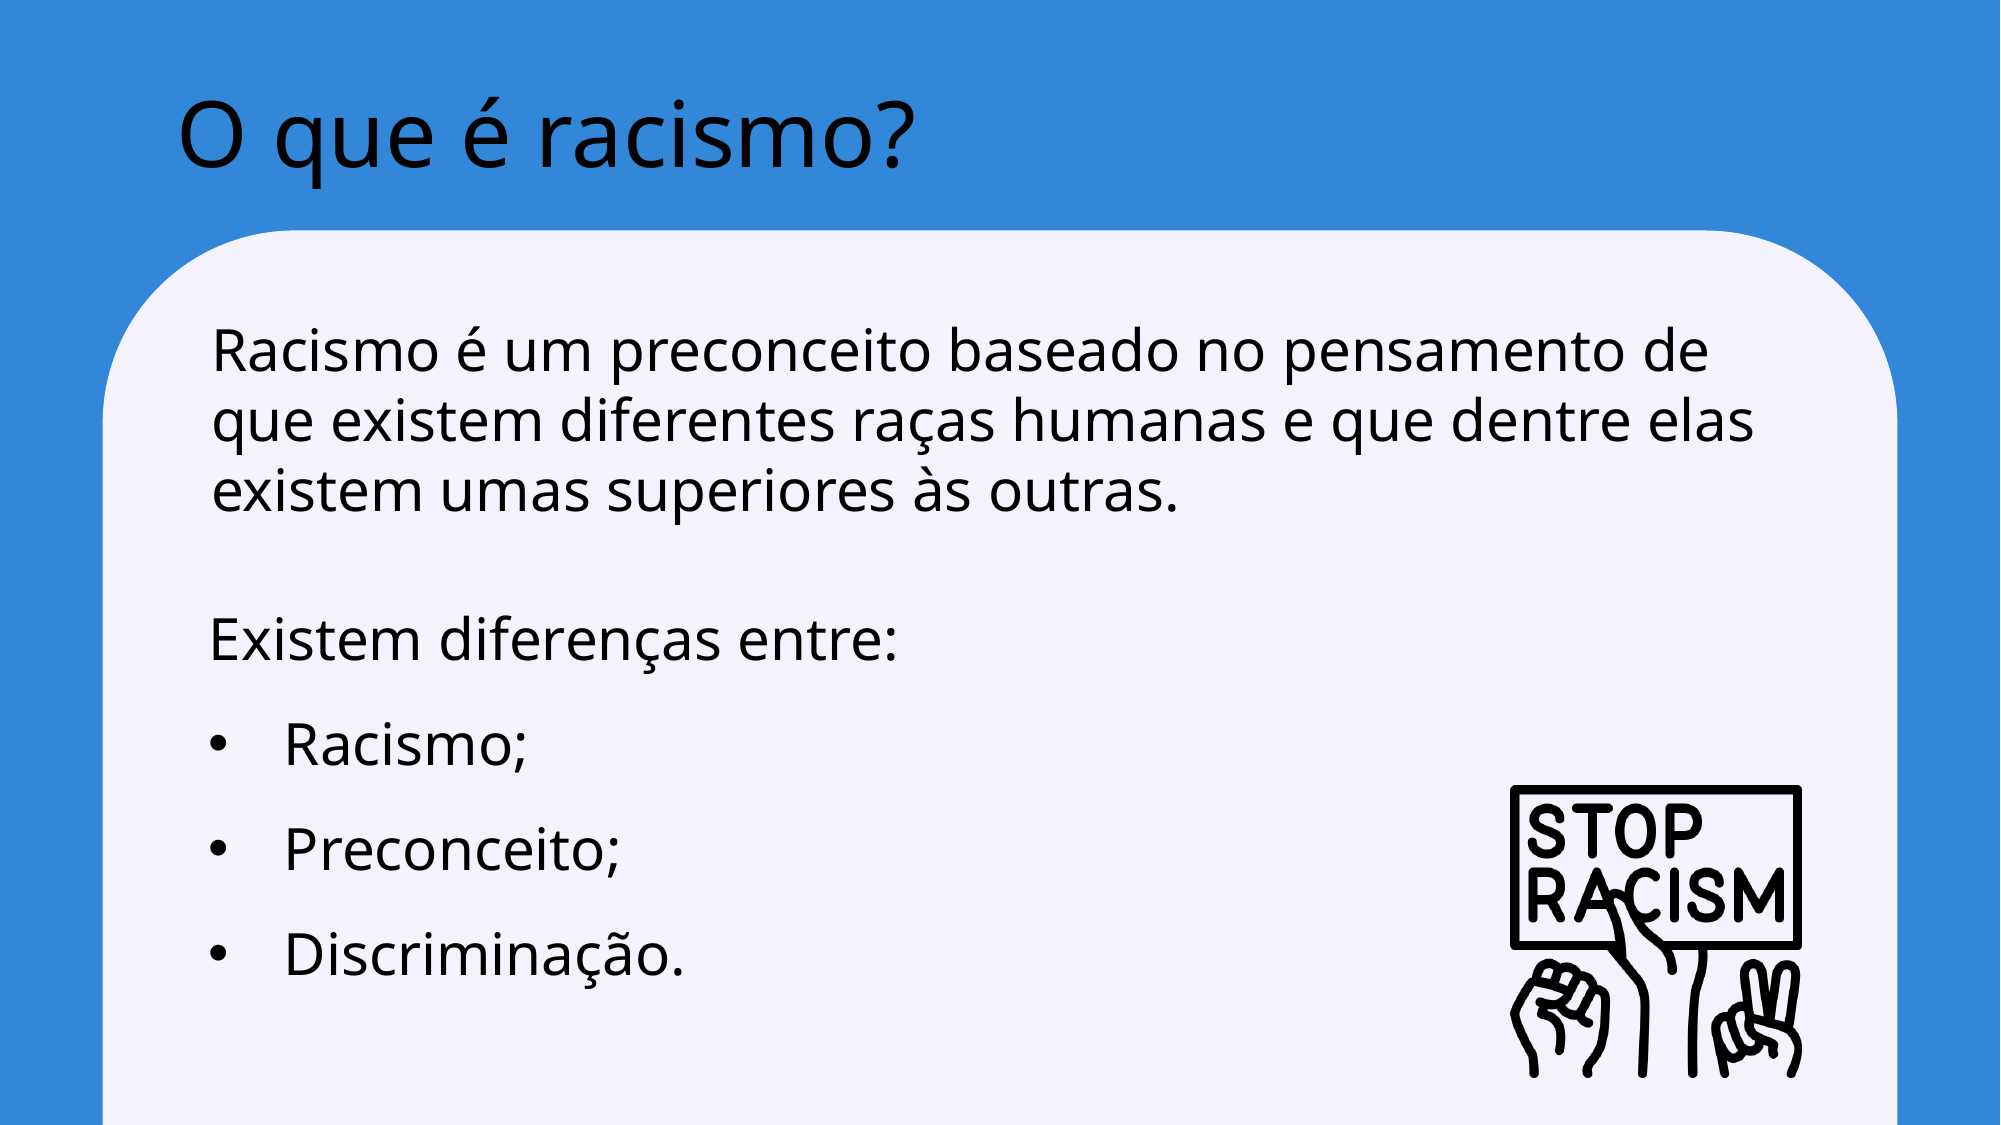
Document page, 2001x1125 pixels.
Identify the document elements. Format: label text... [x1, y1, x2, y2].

text_box Racismo é um preconceito baseado no pensamento de que existem diferentes raças humanas e que dentre elas existem umas superiores às outras. [196, 306, 1804, 531]
picture [1510, 785, 1802, 1078]
text_box Existem diferenças entre: Racismo; Preconceito; Discriminação. [194, 560, 1802, 995]
text_box [101, 229, 1899, 1125]
text_box [0, 0, 2000, 1125]
text_box O que é racismo? [161, 68, 932, 193]
